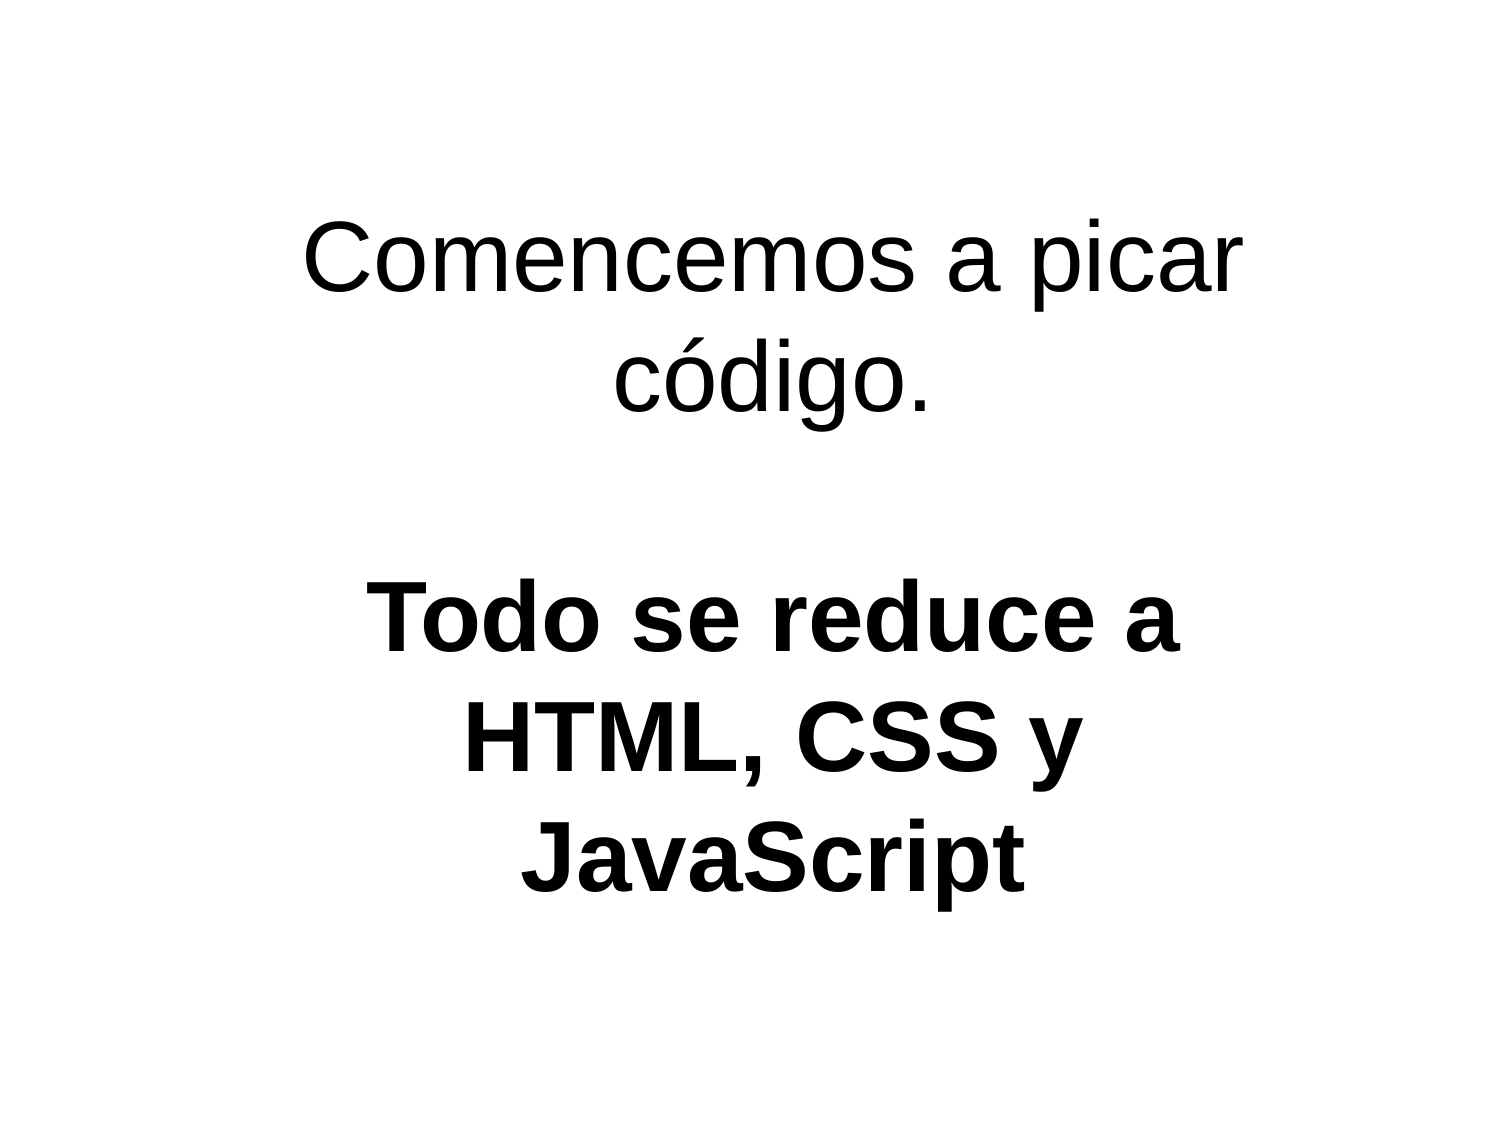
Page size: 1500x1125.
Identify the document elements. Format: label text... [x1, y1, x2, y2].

text_box Comencemos a picar código. Todo se reduce a HTML, CSS y JavaScript [218, 184, 1329, 919]
